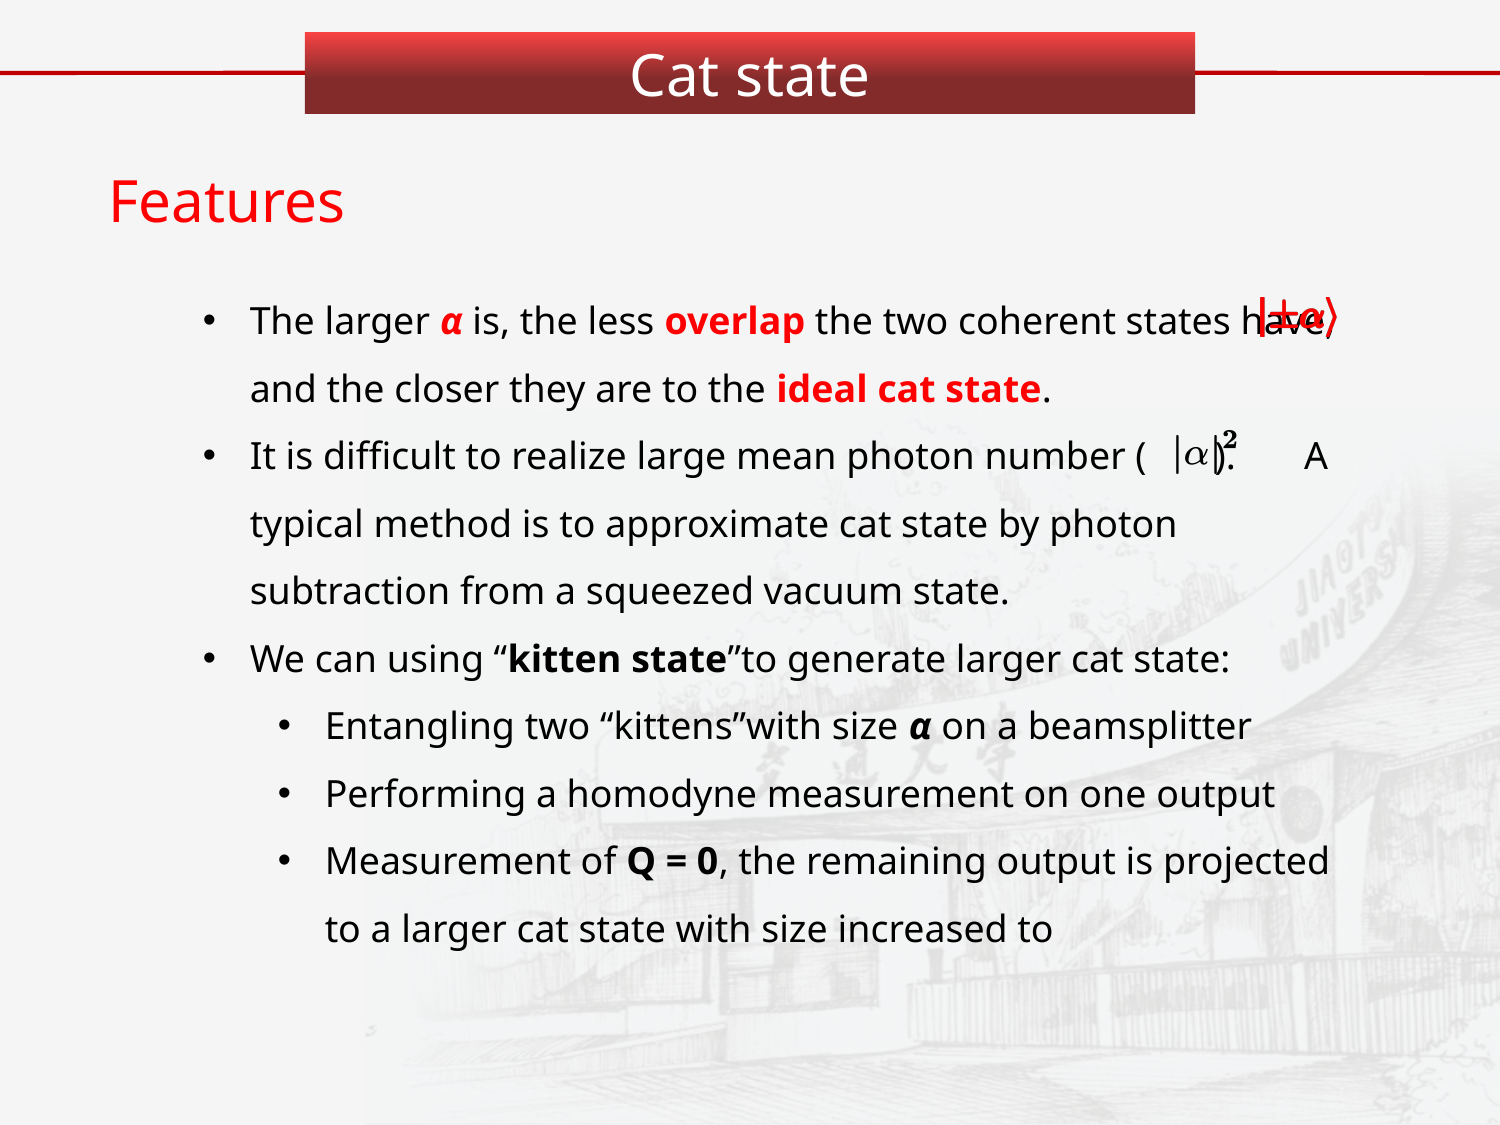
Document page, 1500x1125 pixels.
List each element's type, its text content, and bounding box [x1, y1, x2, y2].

picture [1171, 430, 1240, 474]
picture [1256, 297, 1340, 337]
text_box Cat state [304, 32, 1196, 114]
text_box Features [93, 156, 566, 242]
